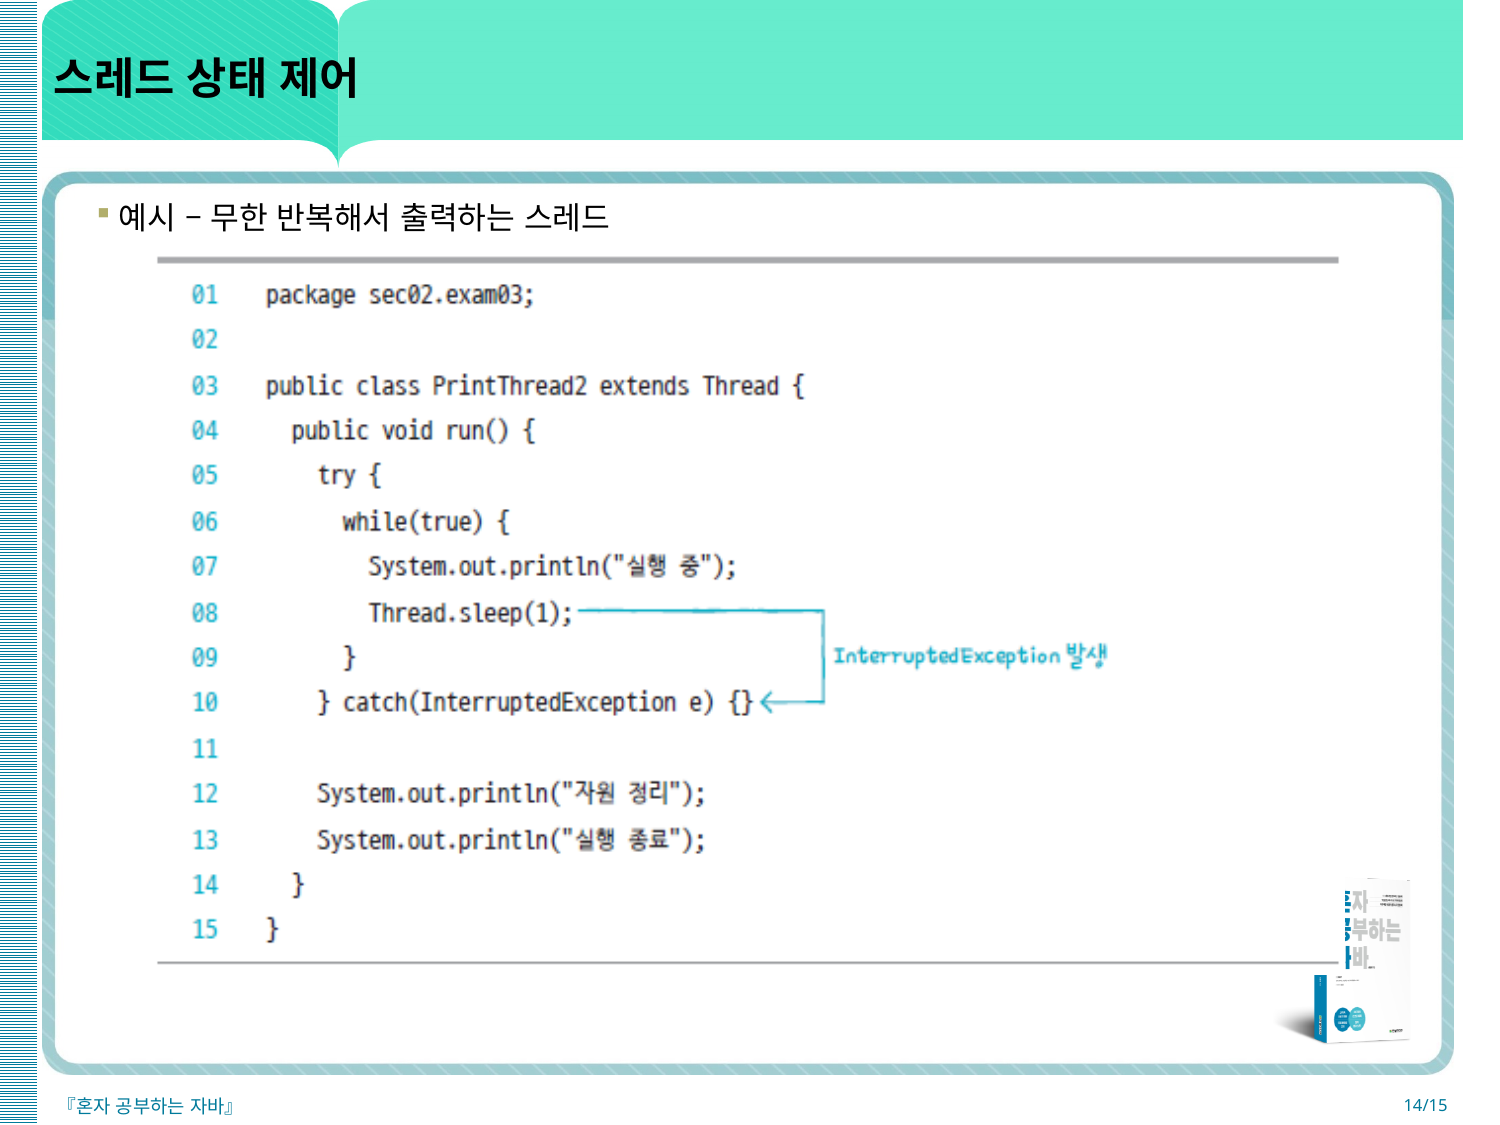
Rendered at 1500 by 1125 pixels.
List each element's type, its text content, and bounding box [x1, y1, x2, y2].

picture [116, 1102, 131, 1107]
list 예시 – 무한 반복해서 출력하는 스레드 [37, 187, 1463, 1091]
picture [68, 1097, 75, 1110]
picture [149, 249, 1345, 976]
picture [225, 1102, 232, 1115]
title 스레드 상태 제어 [39, 42, 1280, 138]
picture [42, 0, 1463, 187]
picture [1243, 797, 1488, 1122]
